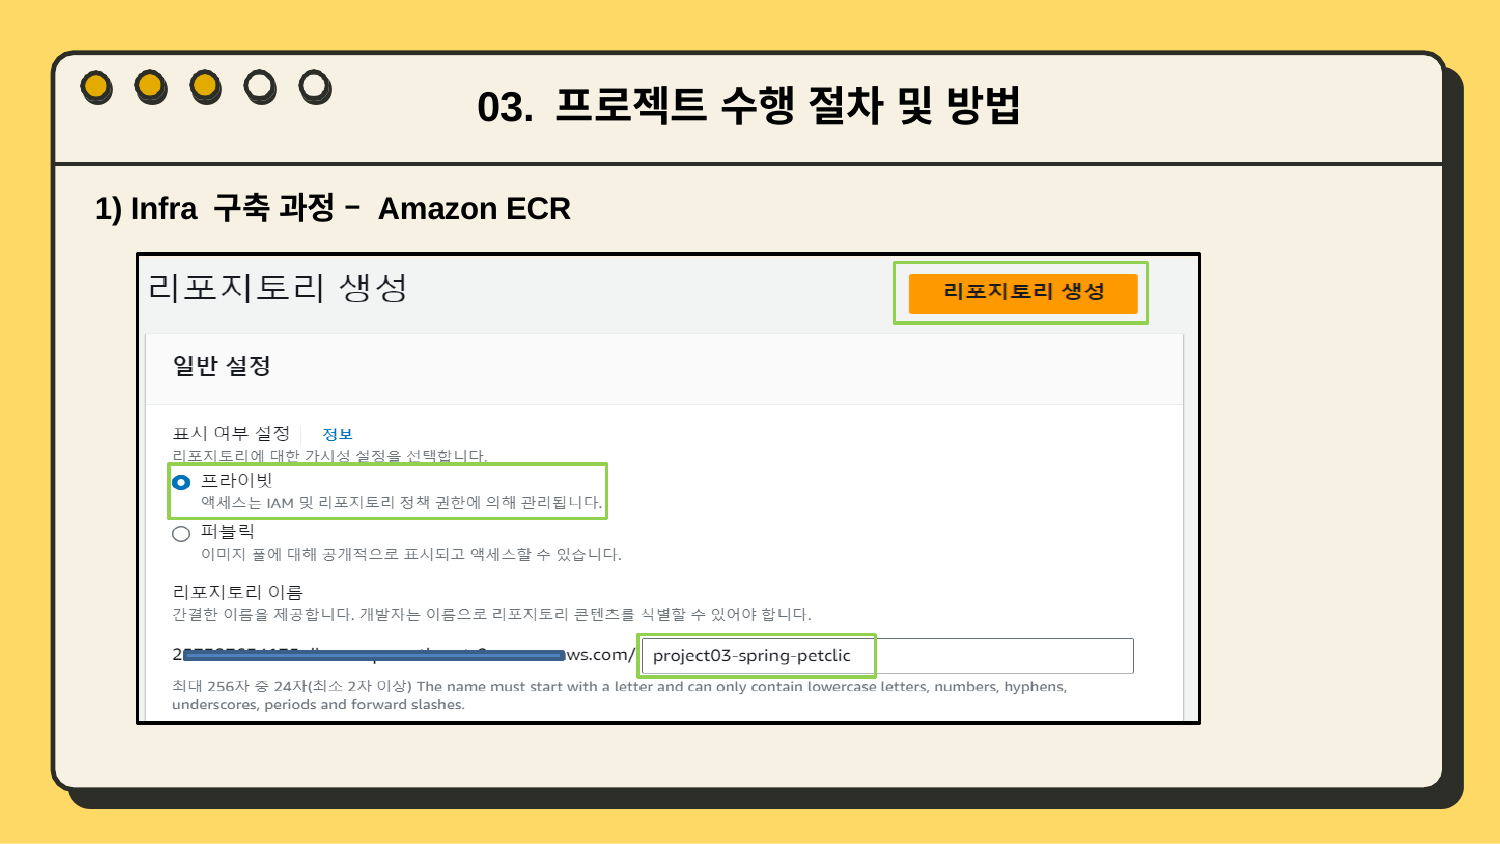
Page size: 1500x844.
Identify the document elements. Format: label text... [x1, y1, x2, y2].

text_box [134, 69, 168, 105]
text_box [188, 69, 223, 105]
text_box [79, 69, 113, 105]
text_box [243, 69, 277, 105]
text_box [298, 69, 332, 105]
text_box 1) Infra 구축 과정 – Amazon ECR [79, 181, 682, 234]
text_box 03. 프로젝트 수행 절차 및 방법 [440, 71, 1059, 137]
text_box [135, 252, 1202, 260]
picture [137, 259, 1200, 724]
picture [67, 66, 1464, 809]
